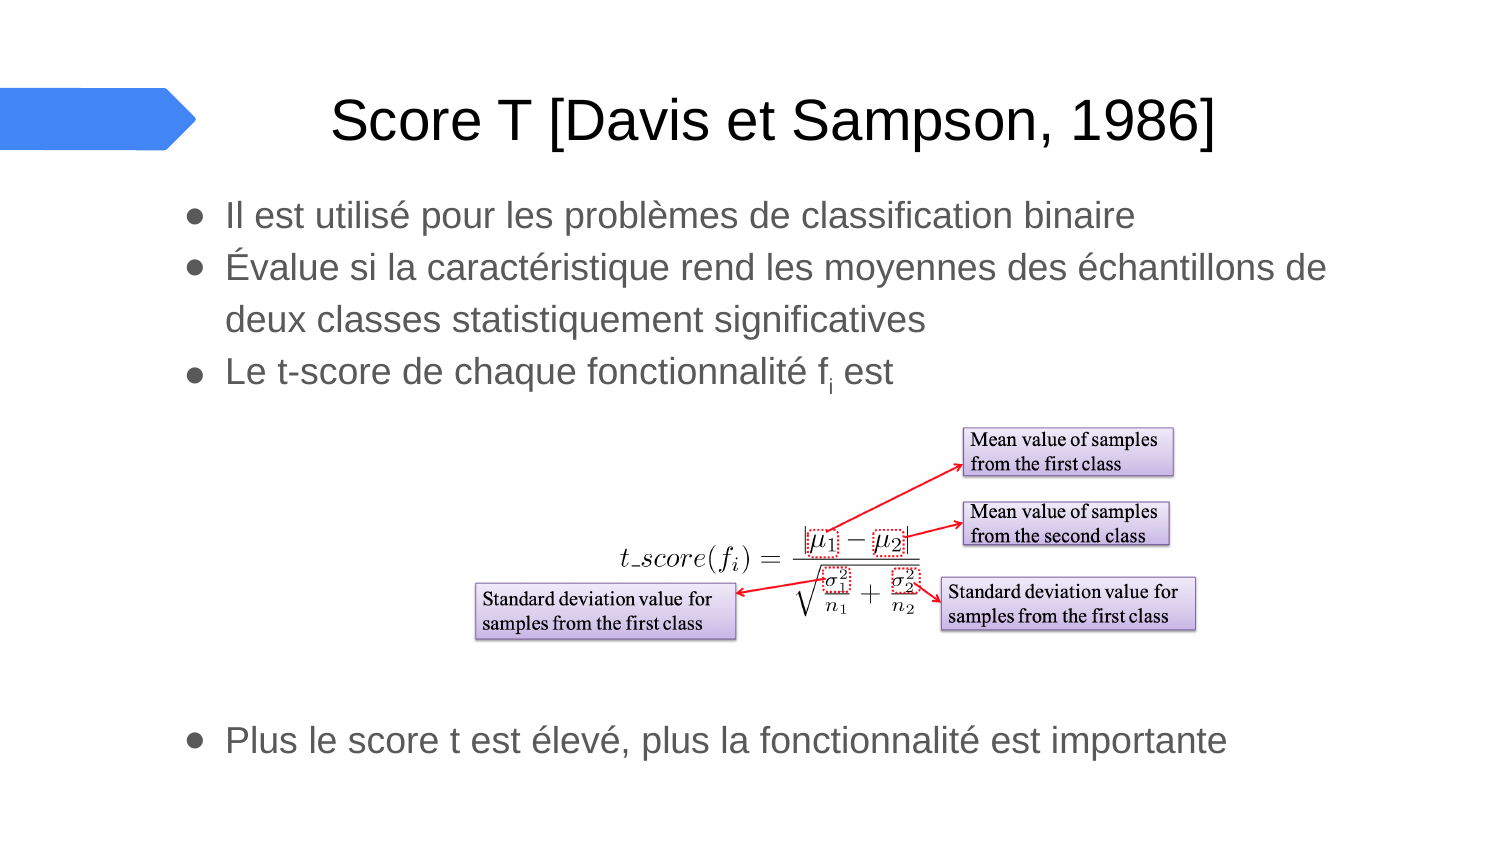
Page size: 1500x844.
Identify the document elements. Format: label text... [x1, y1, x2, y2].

picture [451, 421, 1203, 644]
title Score T [Davis et Sampson, 1986] [319, 76, 1416, 179]
list Il est utilisé pour les problèmes de classification binaire Évalue si la caractéristique rend les moyennes des échantillons de deux classes statistiquement significatives Le t-score de chaque fonctionnalité fi est Plus le score t est élevé, plus la fonctionnalité est importante [172, 179, 1416, 819]
